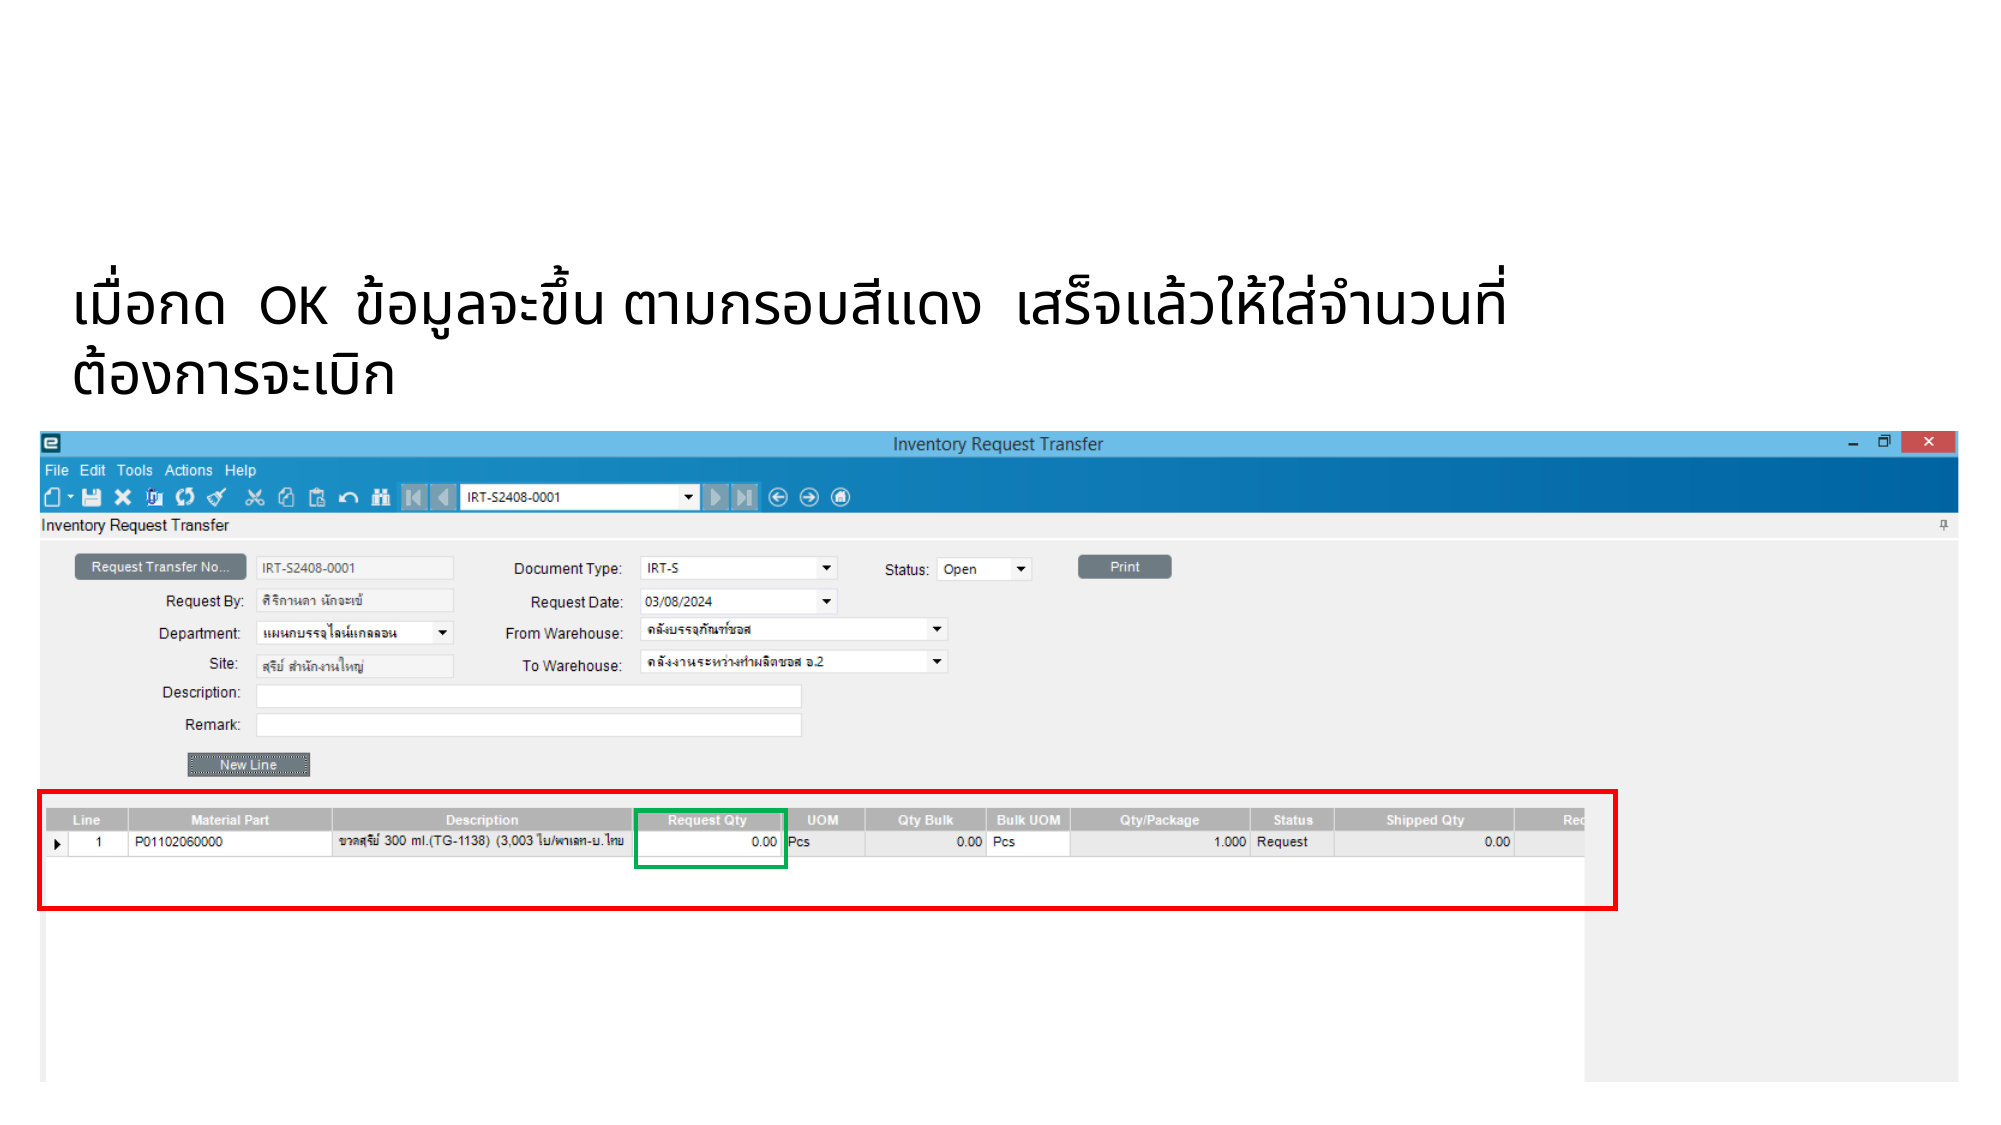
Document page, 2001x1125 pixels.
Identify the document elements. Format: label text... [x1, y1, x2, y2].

picture [39, 431, 1959, 1082]
text_box เมื่อกด OK ข้อมูลจะขึ้น ตามกรอบสีแดง เสร็จแล้วให้ใส่จำนวนที่ต้องการจะเบิก [56, 258, 1573, 414]
